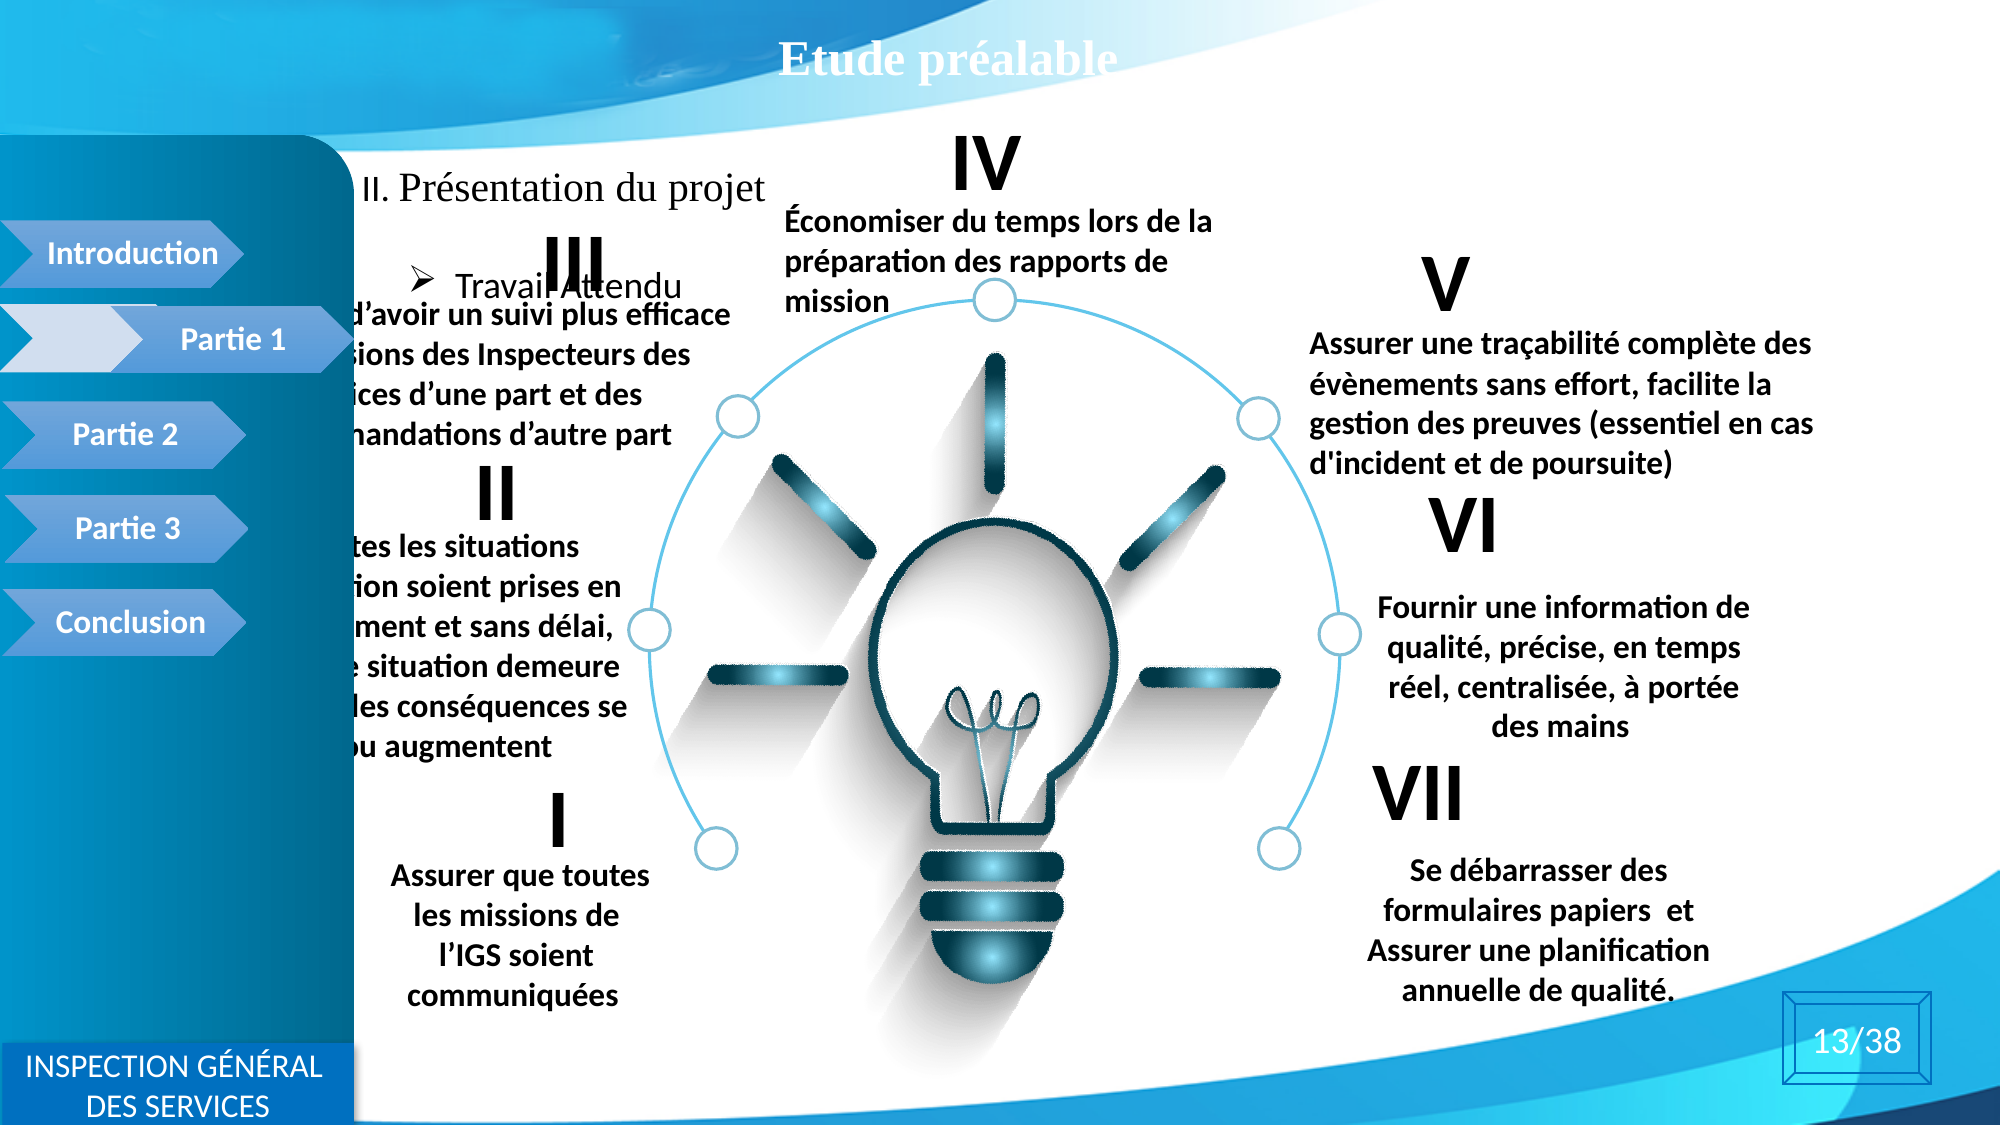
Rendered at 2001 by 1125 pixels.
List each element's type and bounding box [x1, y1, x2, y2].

text_box [0, 220, 244, 288]
text_box [0, 588, 247, 657]
text_box [0, 304, 190, 372]
text_box [2, 401, 247, 469]
picture [0, 0, 2000, 1125]
text_box [4, 495, 249, 563]
text_box [110, 305, 354, 373]
